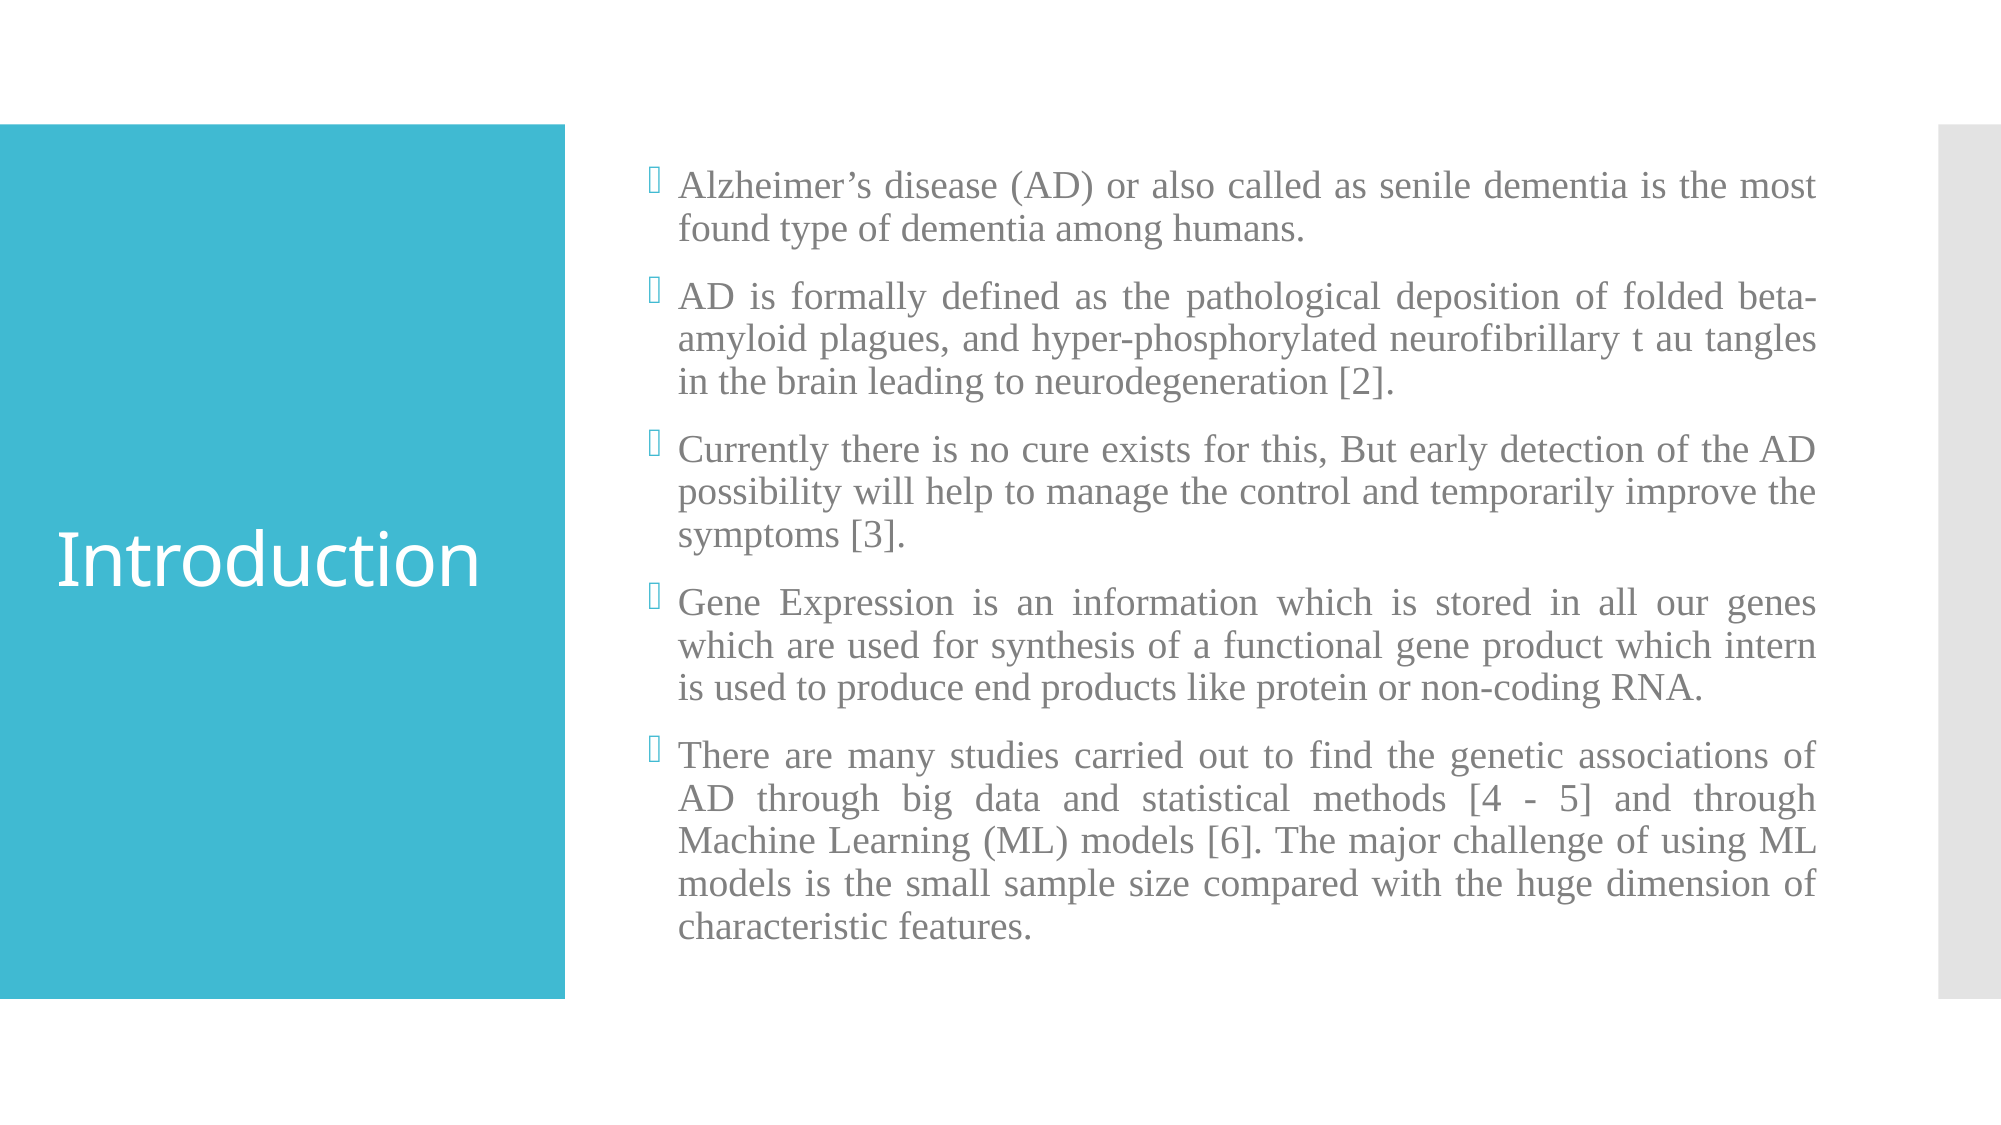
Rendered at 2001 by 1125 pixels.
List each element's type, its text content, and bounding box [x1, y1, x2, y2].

list Alzheimer’s disease (AD) or also called as senile dementia is the most found type of dementia among humans. AD is formally defined as the pathological deposition of folded beta-amyloid plagues, and hyper-phosphorylated neurofibrillary t au tangles in the brain leading to neurodegeneration [2]. Currently there is no cure exists for this, But early detection of the AD possibility will help to manage the control and temporarily improve the symptoms [3]. Gene Expression is an information which is stored in all our genes which are used for synthesis of a functional gene product which intern is used to produce end products like protein or non-coding RNA. There are many studies carried out to find the genetic associations of AD through big data and statistical methods [4 - 5] and through Machine Learning (ML) models [6]. The major challenge of using ML models is the small sample size compared with the huge dimension of characteristic features. [633, 157, 1833, 998]
title Introduction [41, 184, 525, 940]
